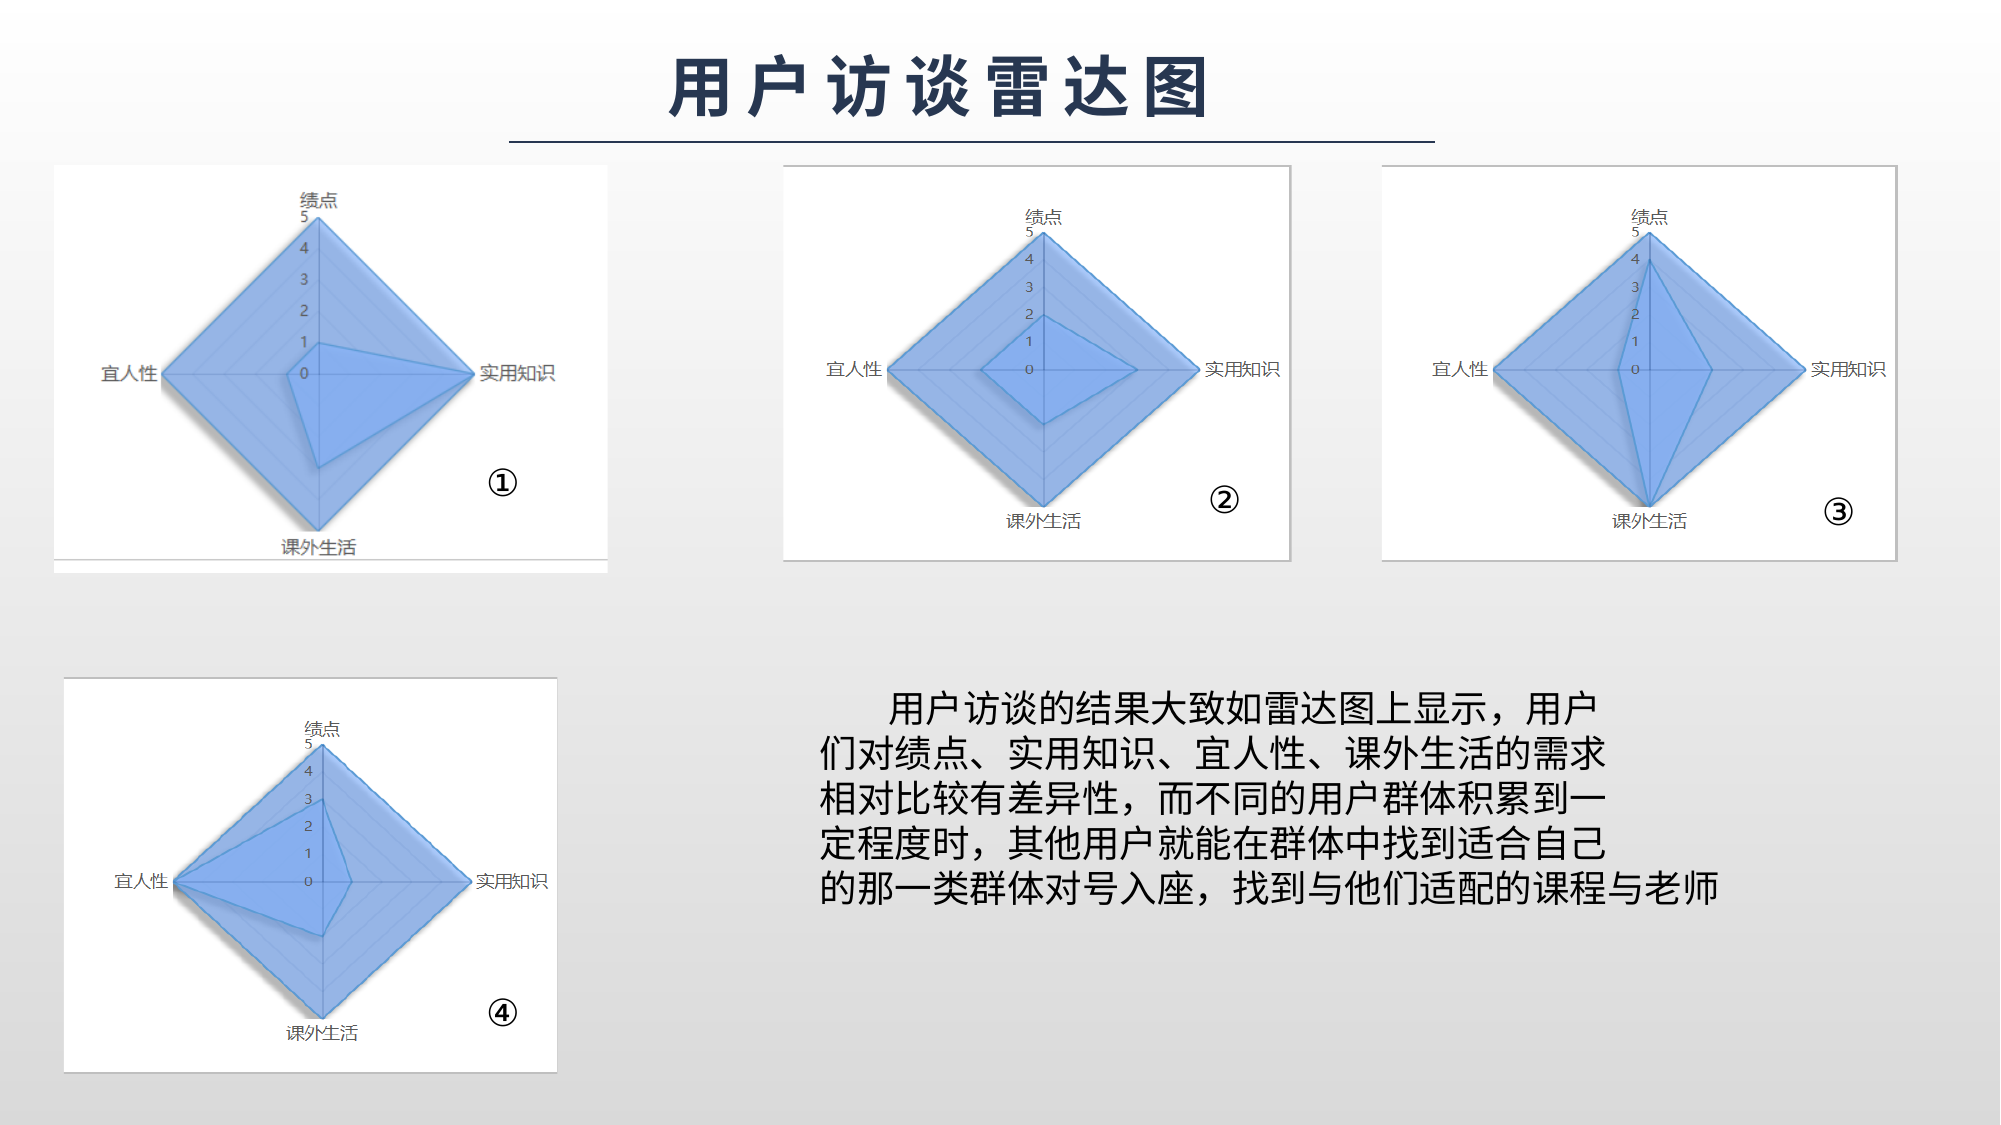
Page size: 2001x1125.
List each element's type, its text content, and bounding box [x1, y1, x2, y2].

picture [54, 165, 608, 573]
picture [1381, 165, 1898, 573]
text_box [508, 21, 1435, 143]
picture [783, 165, 1292, 573]
picture [63, 677, 558, 1085]
text_box 用户访谈的结果大致如雷达图上显示，用户 们对绩点、实用知识、宜人性、课外生活的需求 相对比较有差异性，而不同的用户群体积累到一 定程度时，其他用户就能在群体中找到适合自己 的那一类群体对号入座，找到与他们适配的课程与老师 [804, 677, 1819, 918]
